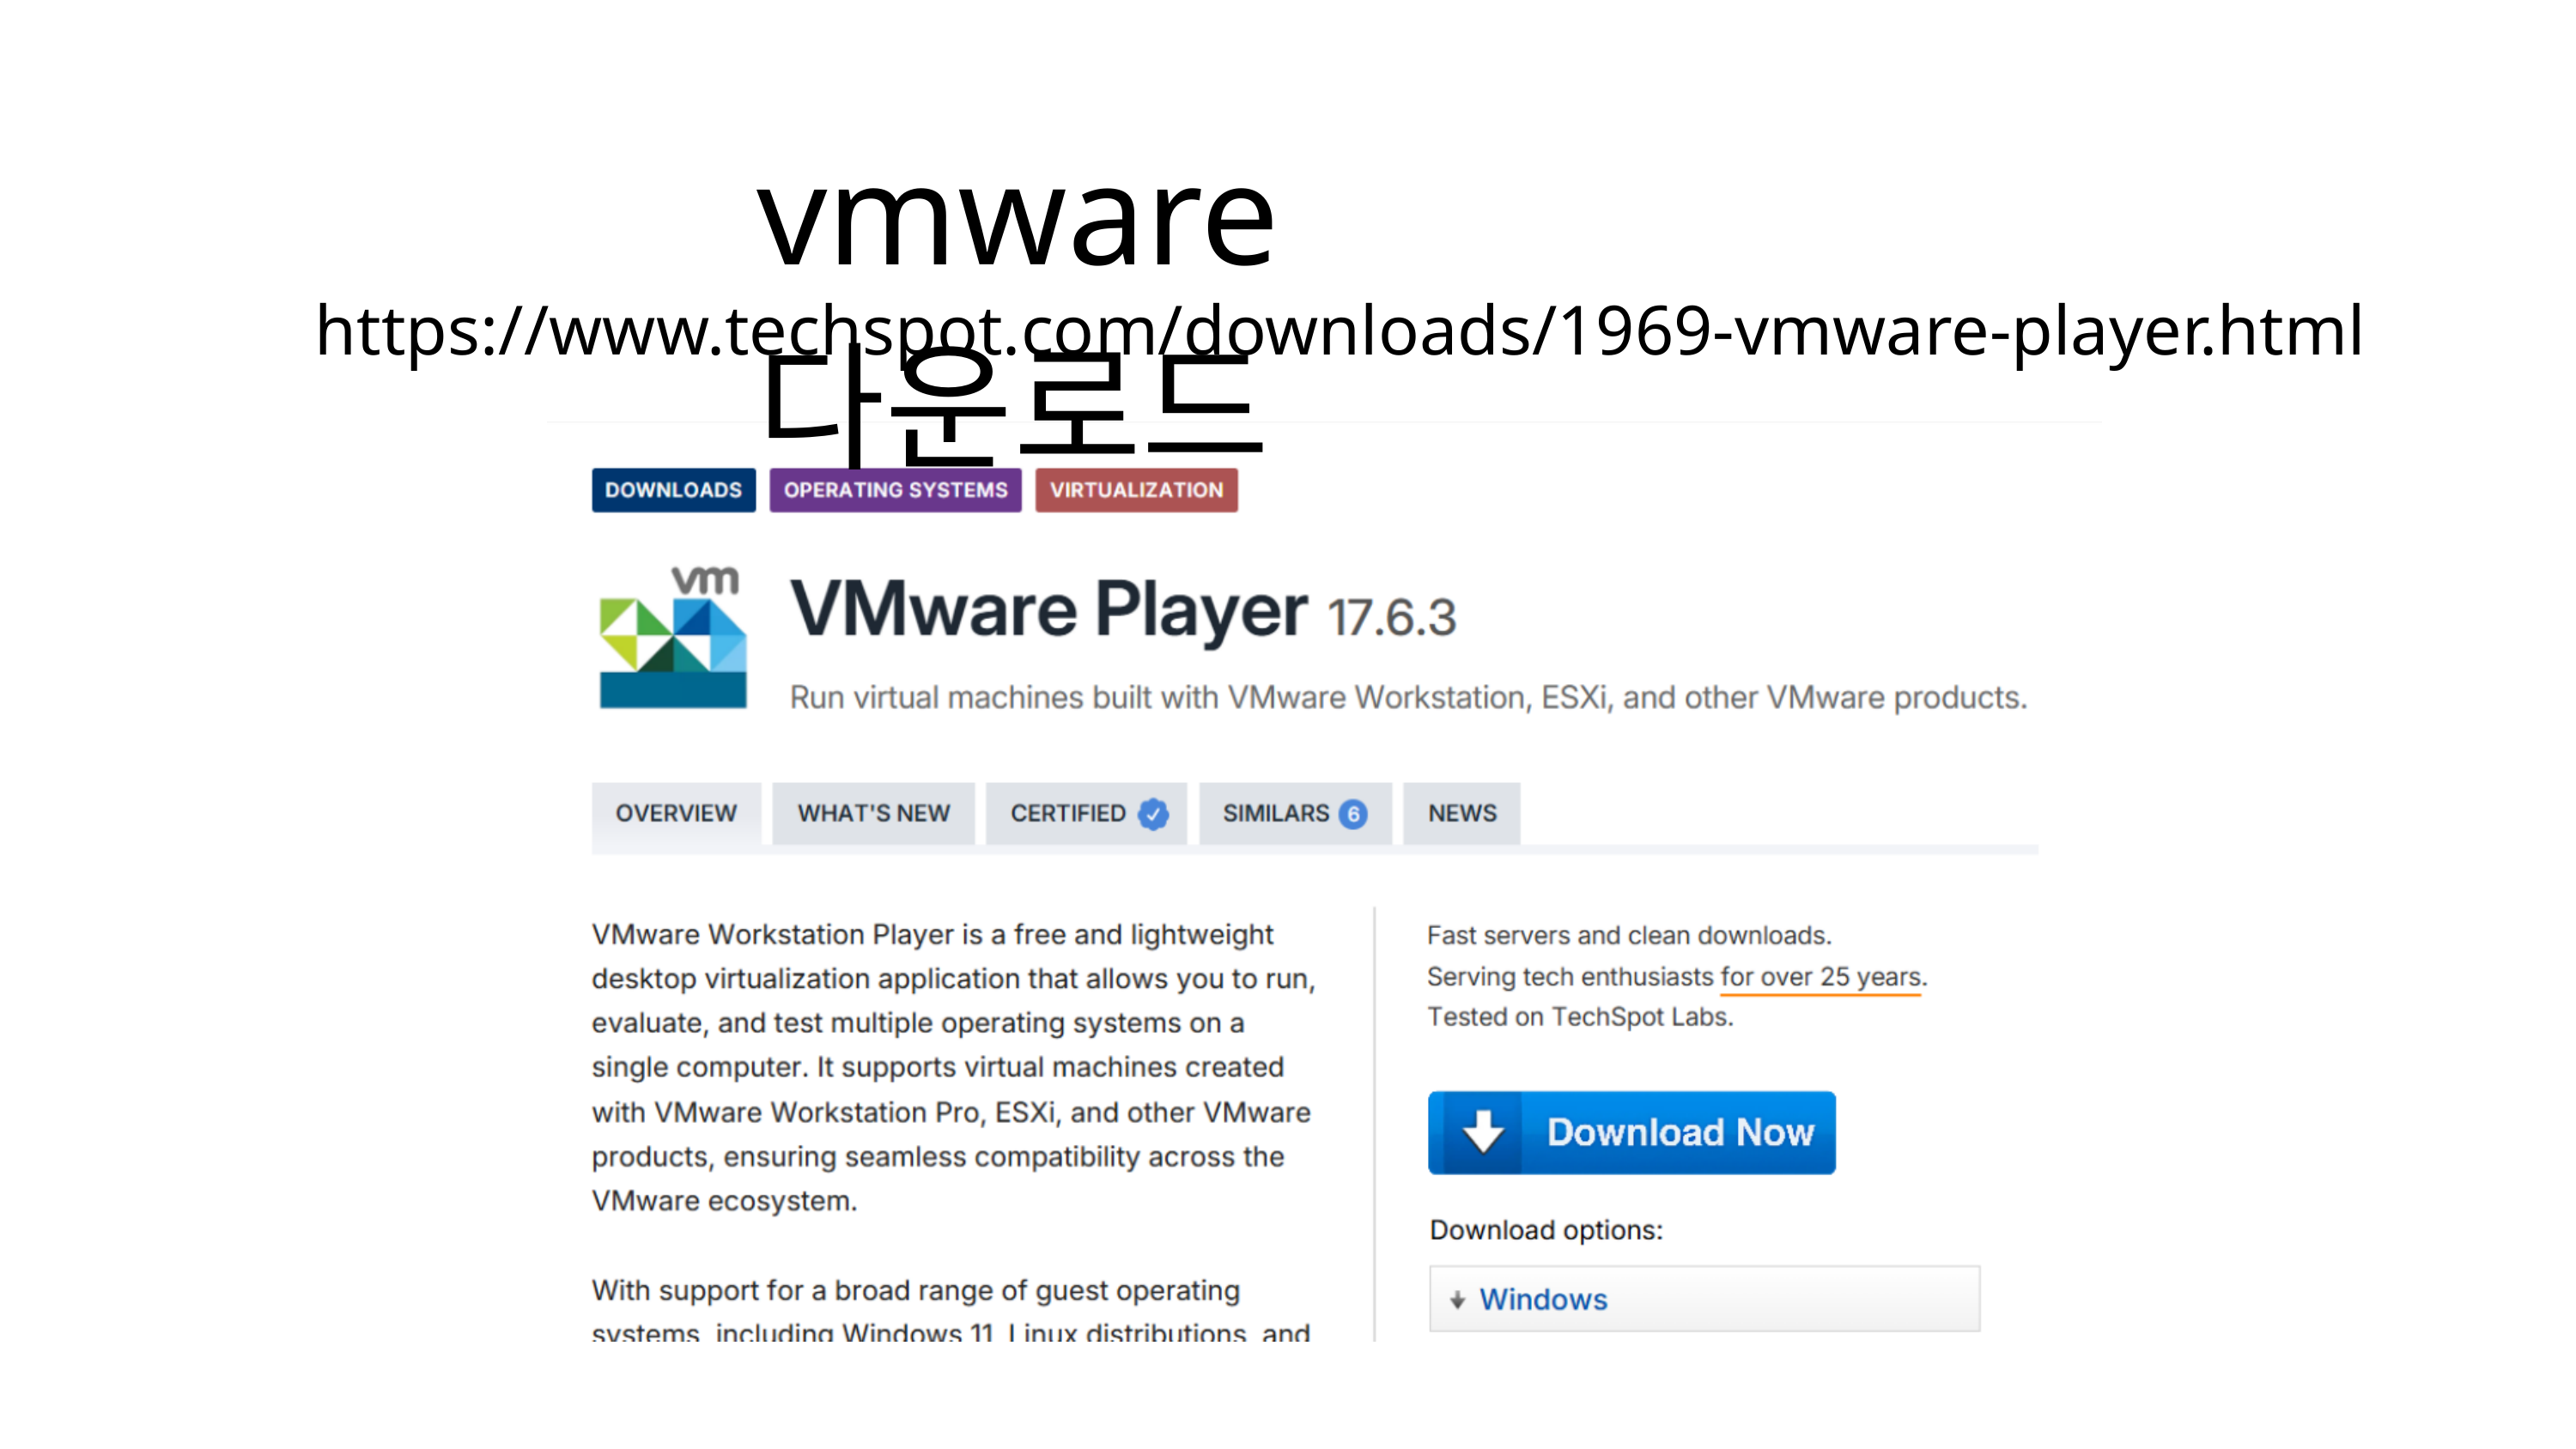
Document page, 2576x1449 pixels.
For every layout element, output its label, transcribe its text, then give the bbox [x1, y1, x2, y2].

picture [547, 421, 2103, 1342]
text_box vmware 다운로드 [756, 98, 1846, 273]
text_box https://www.techspot.com/downloads/1969-vmware-player.html [314, 273, 2457, 465]
